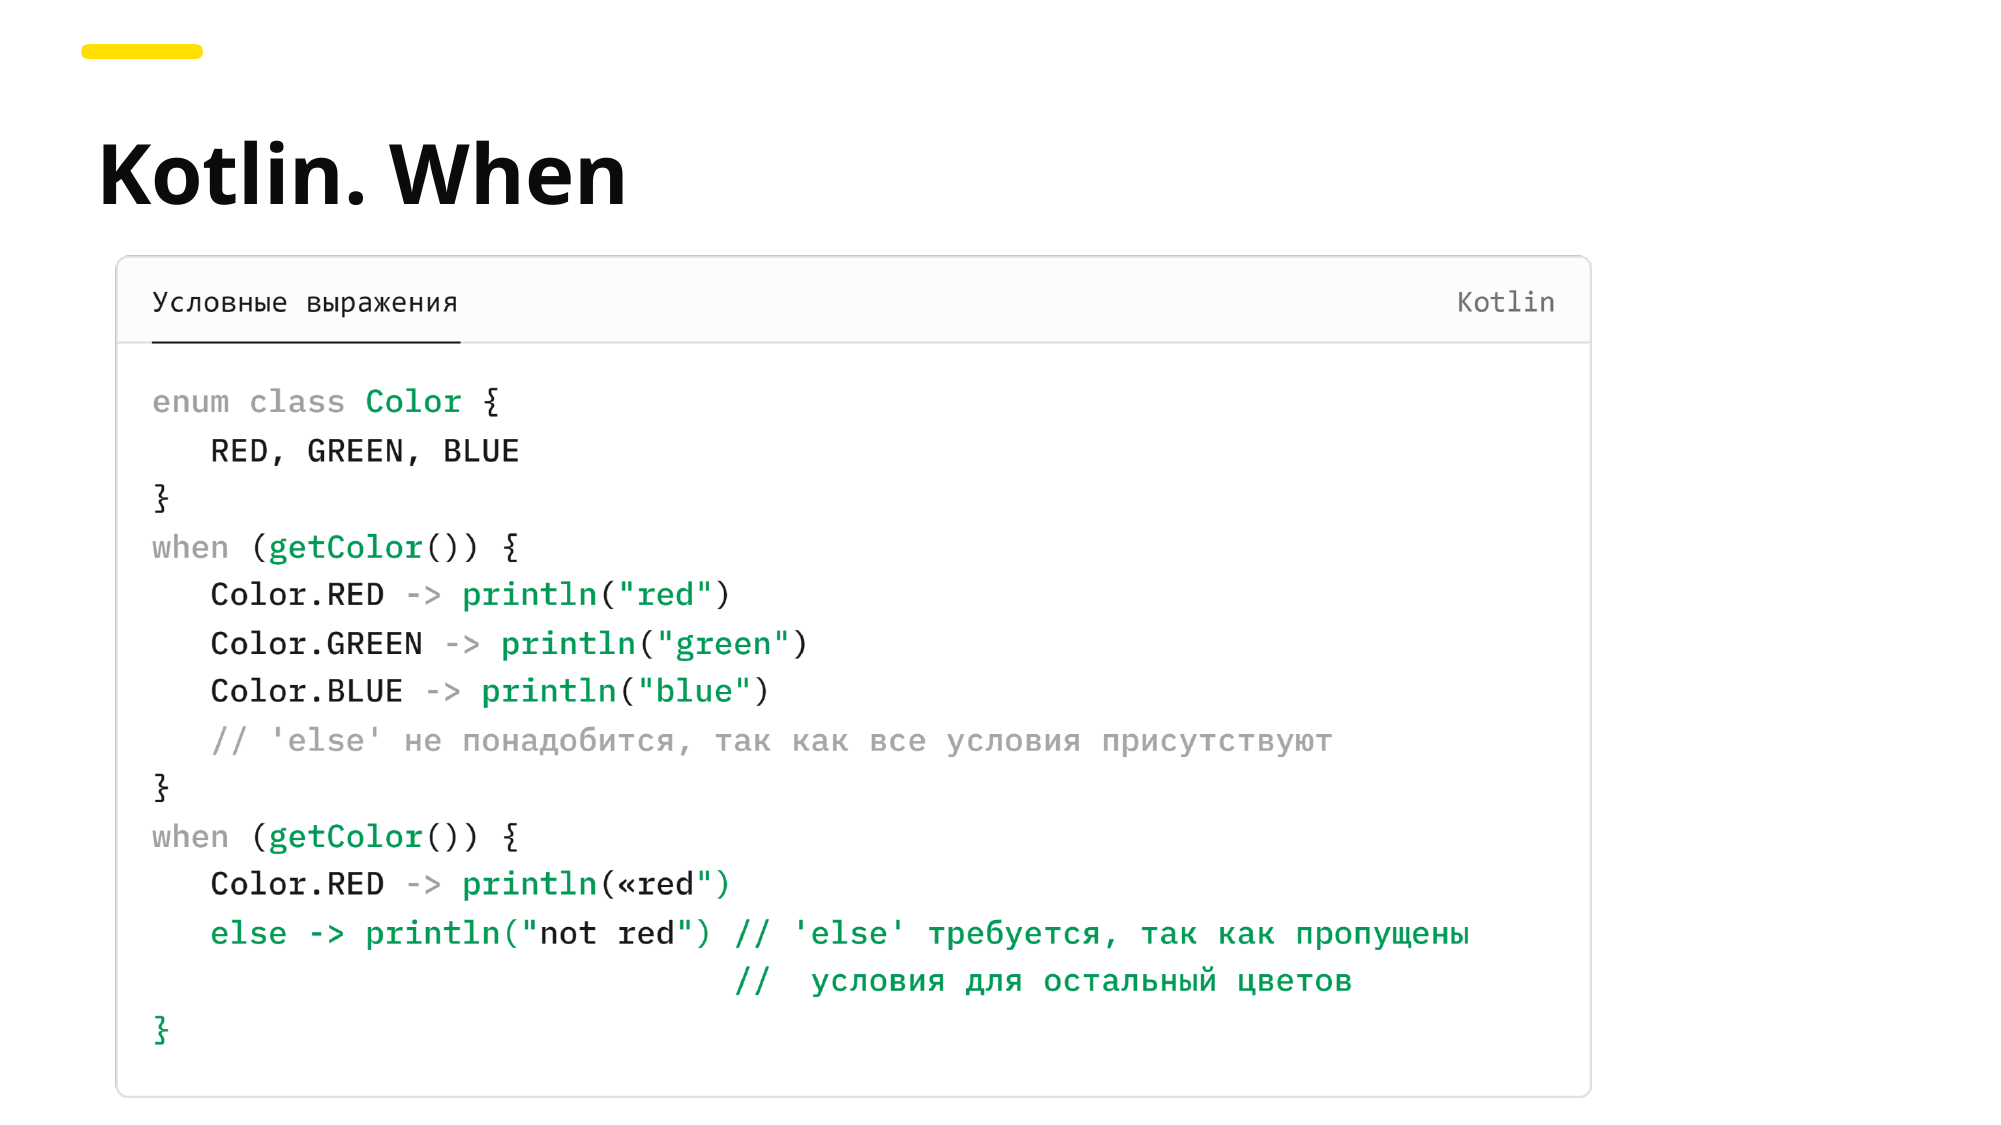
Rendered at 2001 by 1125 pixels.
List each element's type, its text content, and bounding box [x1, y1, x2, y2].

picture [81, 221, 1626, 1125]
text_box Kotlin. When [81, 108, 1822, 222]
text_box [81, 44, 203, 59]
